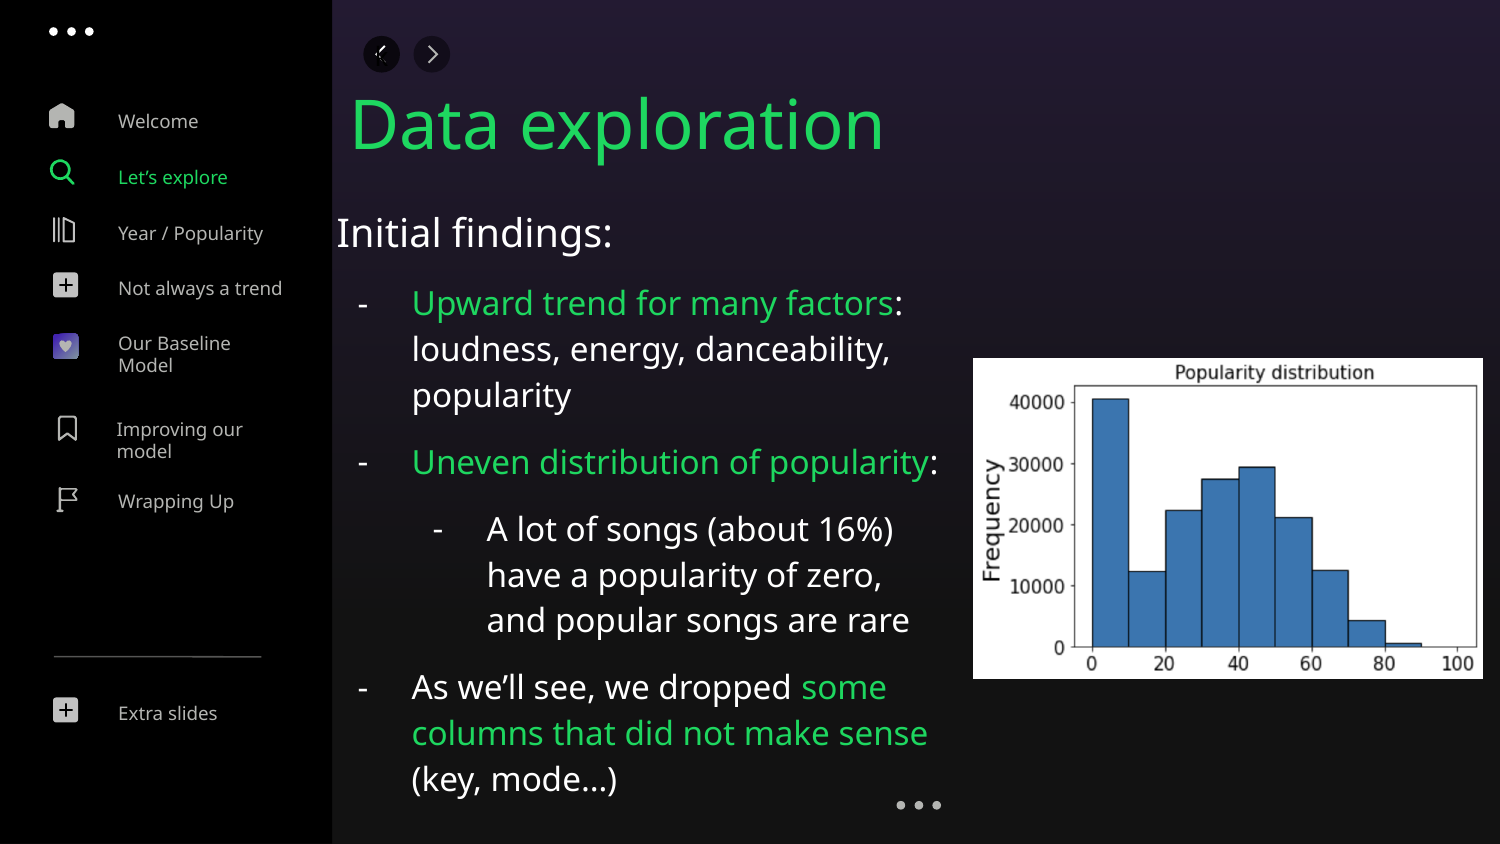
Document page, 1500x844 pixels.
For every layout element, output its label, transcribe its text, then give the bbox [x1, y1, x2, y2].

text_box Wrapping Up [106, 483, 255, 518]
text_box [52, 333, 79, 359]
text_box [49, 103, 75, 129]
text_box Initial findings: Upward trend for many factors: loudness, energy, danceability, popularity Uneven distribution of popularity: A lot of songs (about 16%) have a popularity of zero, and popular songs are rare As we’ll see, we dropped some columns that did not make sense (key, mode…) [333, 178, 961, 804]
text_box [57, 415, 77, 441]
text_box Year / Popularity [106, 215, 292, 250]
text_box [56, 486, 78, 513]
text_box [52, 697, 79, 723]
text_box Improving our model [105, 412, 265, 469]
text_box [52, 216, 76, 243]
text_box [52, 272, 79, 298]
text_box Data exploration [337, 74, 1352, 169]
text_box [0, 0, 333, 844]
text_box Let’s explore [106, 160, 286, 194]
picture [972, 357, 1483, 680]
text_box [49, 159, 75, 185]
text_box Extra slides [106, 695, 333, 730]
text_box Our Baseline Model [106, 325, 249, 383]
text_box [363, 35, 401, 73]
text_box Welcome [106, 104, 220, 138]
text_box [413, 35, 451, 73]
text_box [48, 26, 94, 37]
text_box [896, 800, 942, 810]
text_box Not always a trend [106, 270, 333, 305]
